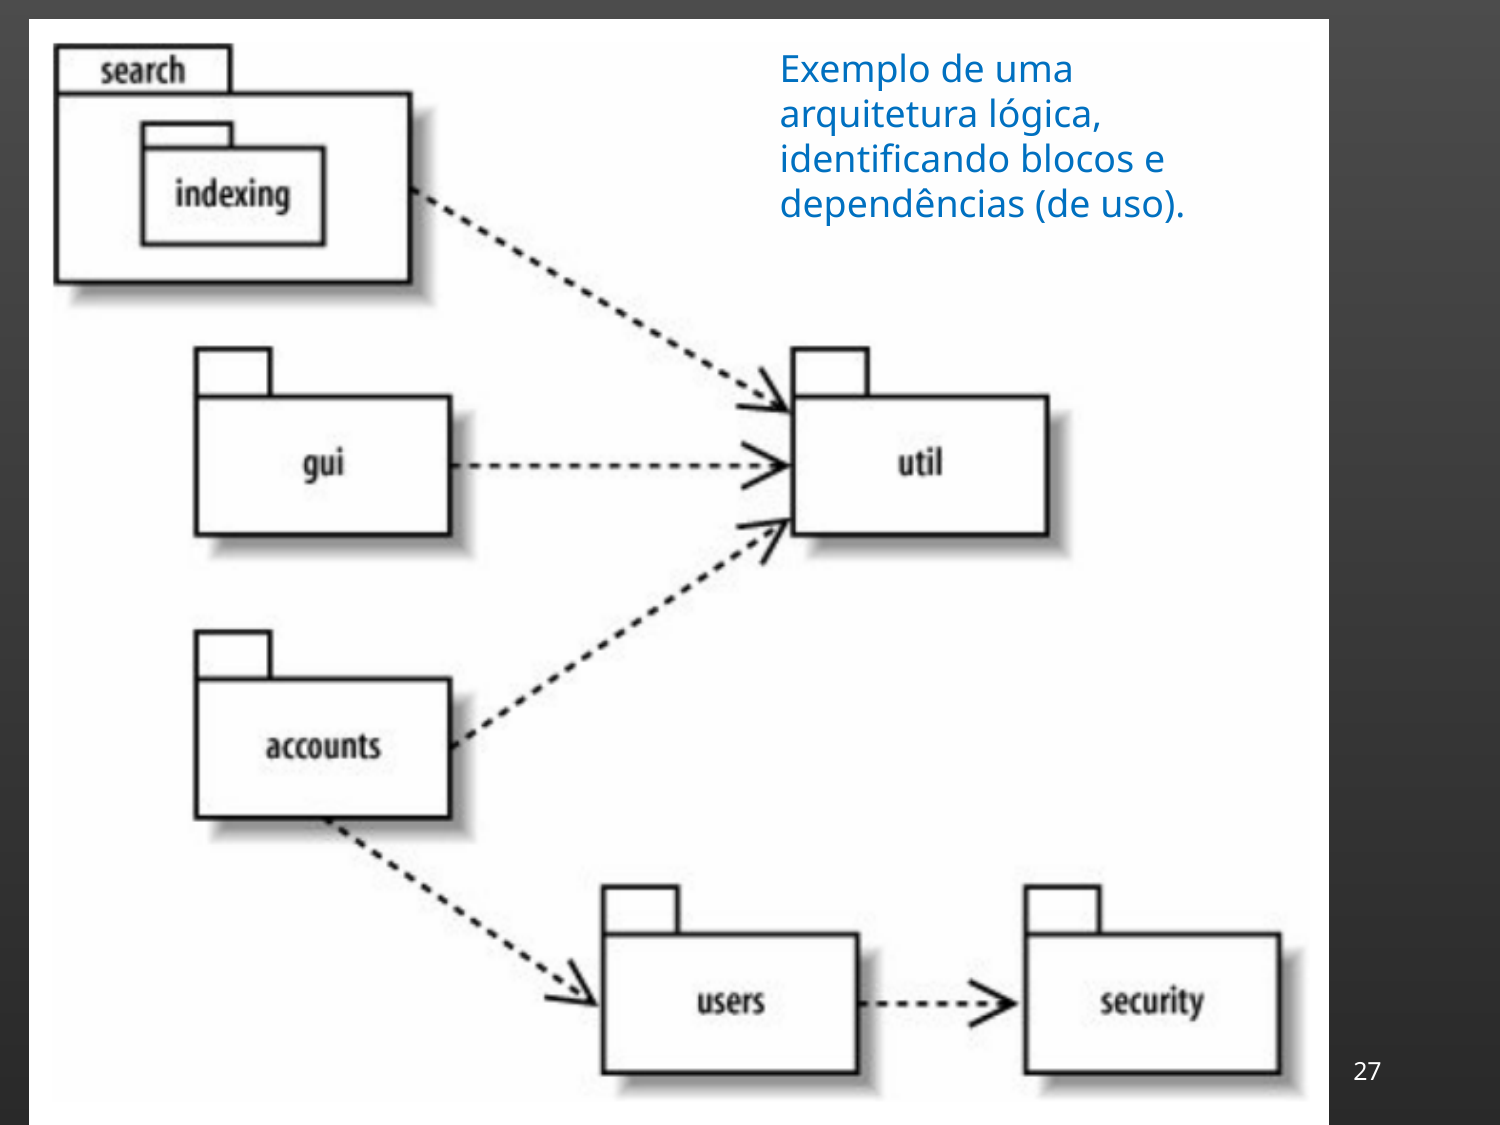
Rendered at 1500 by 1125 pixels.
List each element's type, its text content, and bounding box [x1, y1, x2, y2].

slide_number ‹#› [1333, 1042, 1397, 1103]
picture [29, 18, 1329, 1125]
